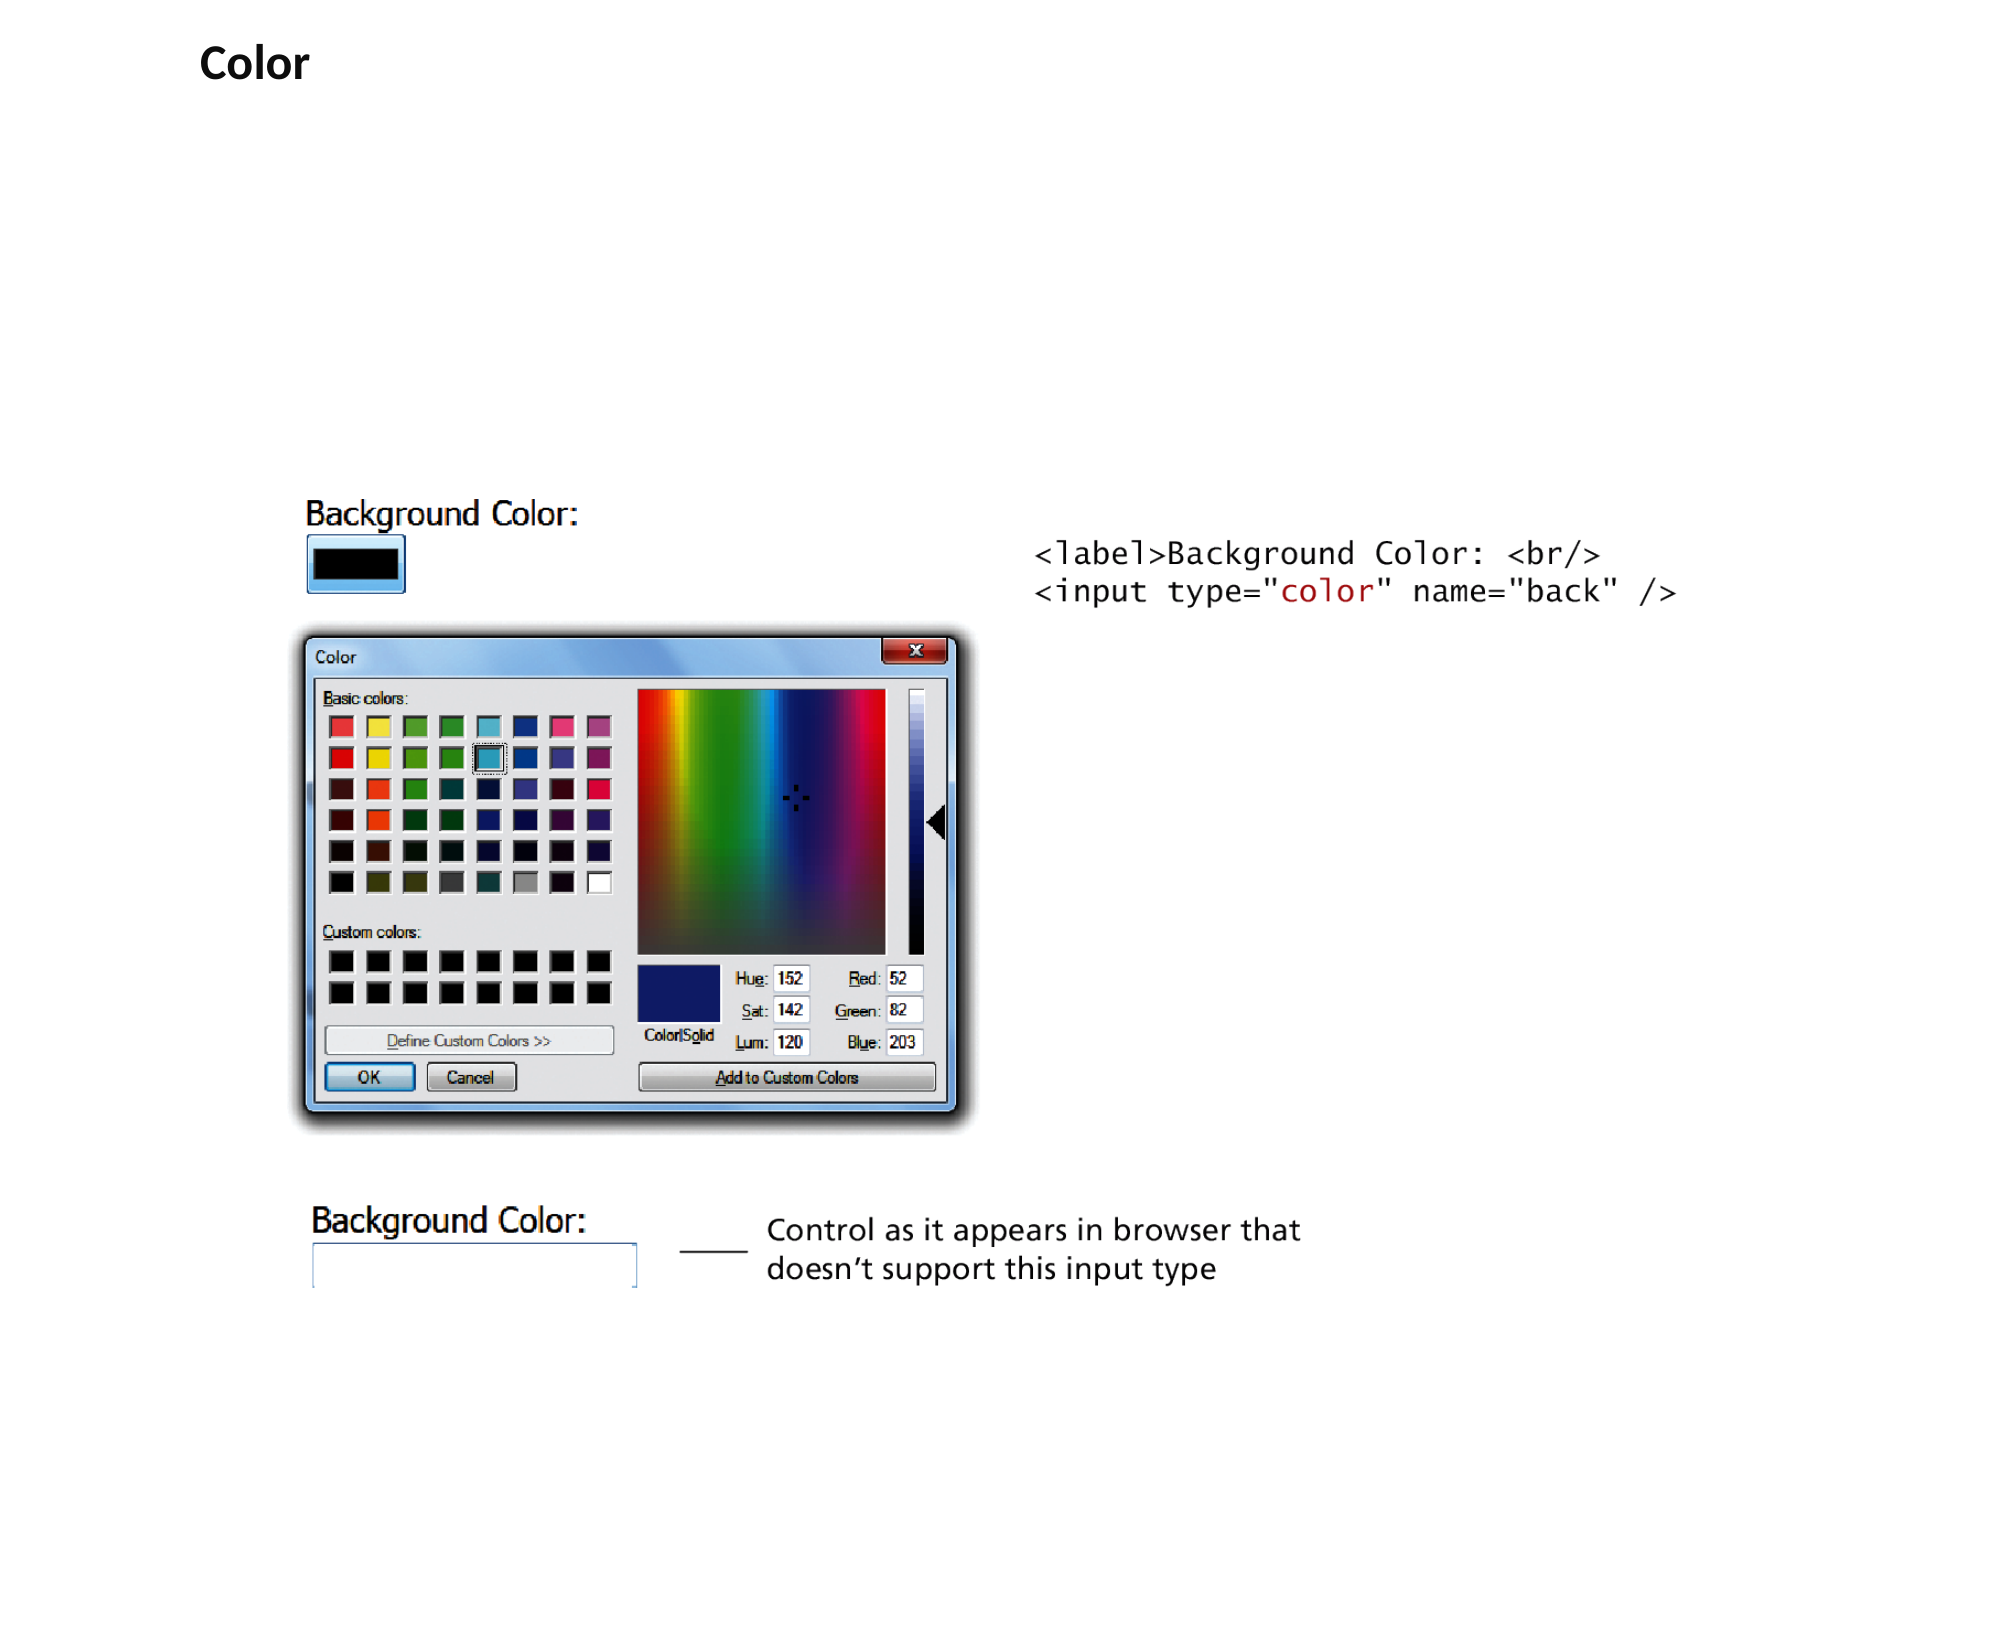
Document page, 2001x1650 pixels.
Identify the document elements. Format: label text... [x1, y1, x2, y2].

title Color [200, 29, 1900, 90]
picture [287, 499, 1678, 1288]
